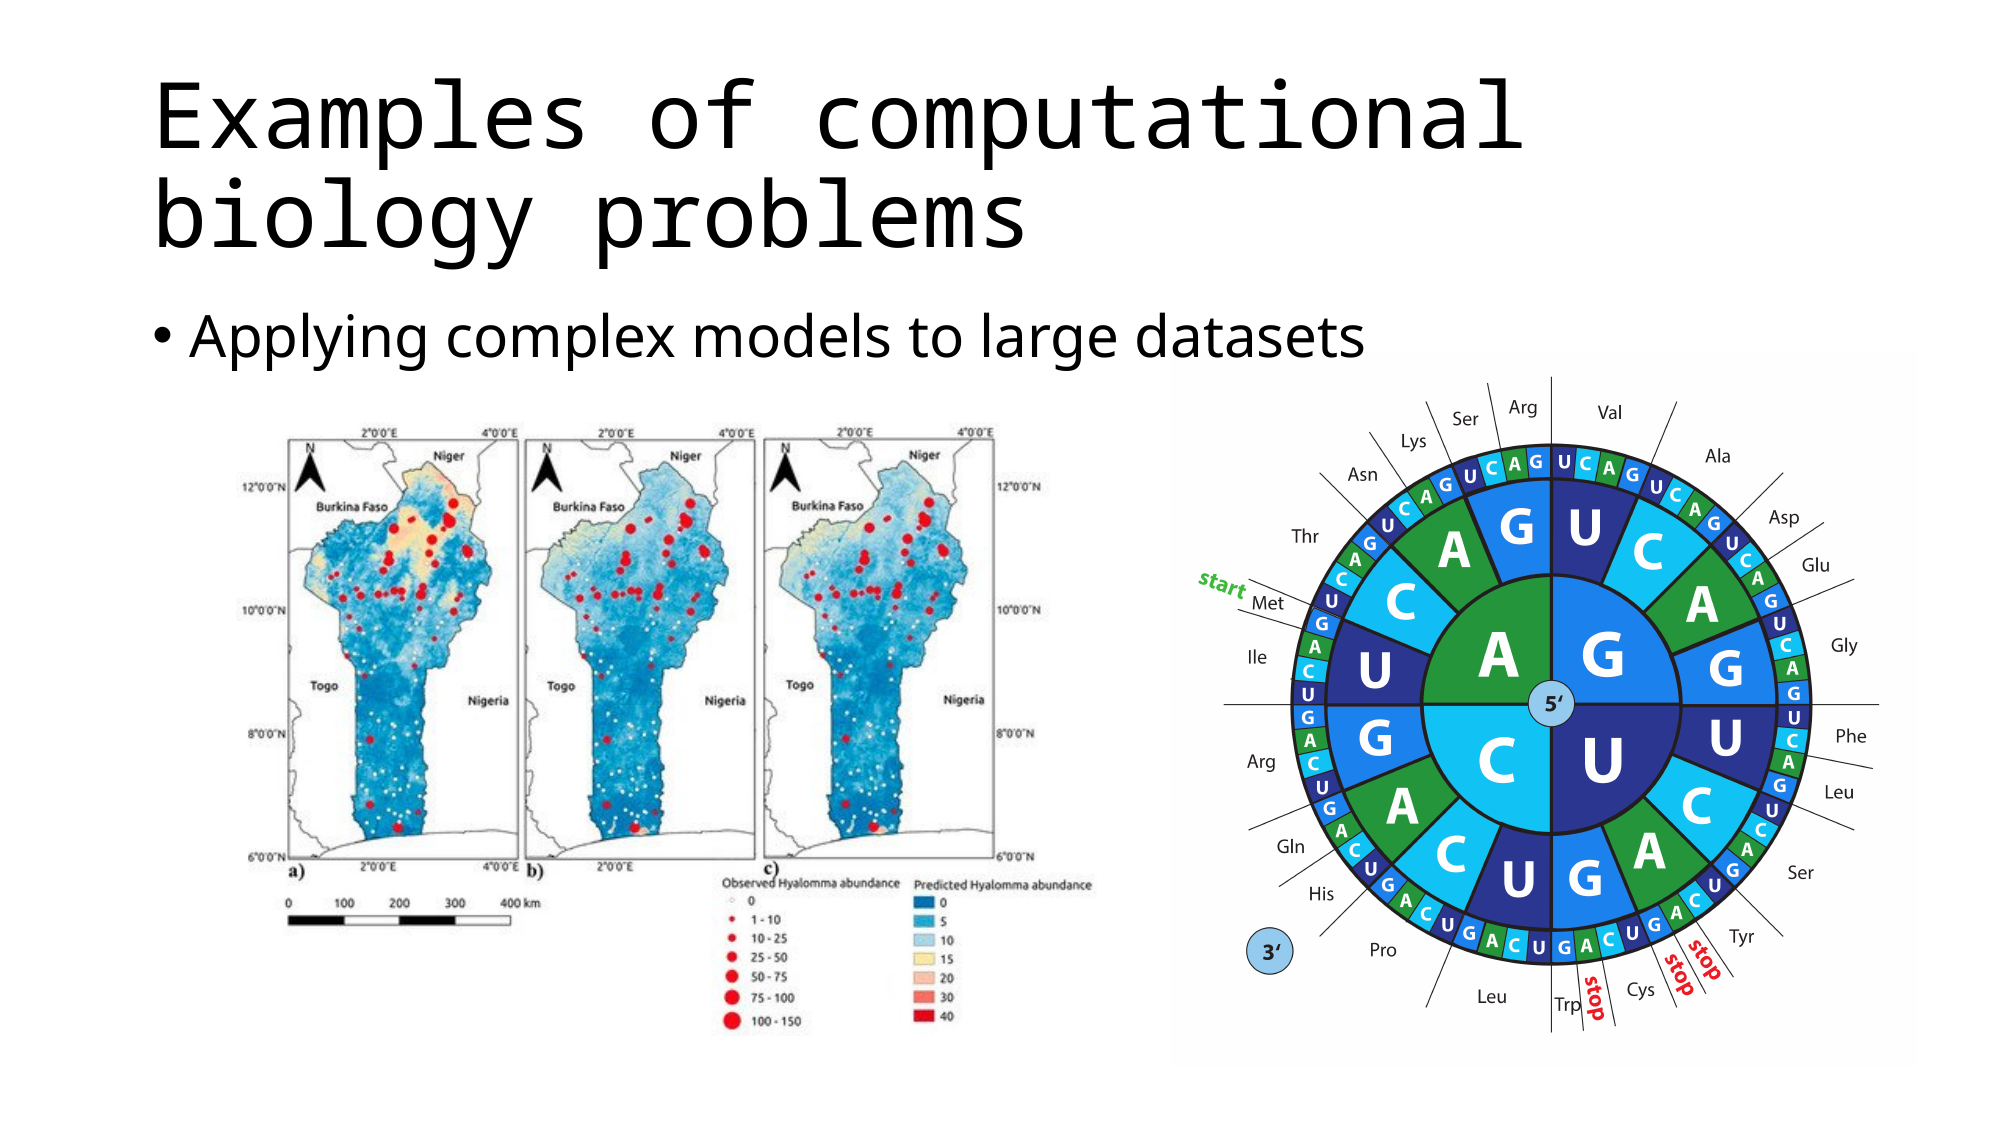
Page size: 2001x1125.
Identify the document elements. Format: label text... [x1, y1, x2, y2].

list Applying complex models to large datasets [137, 299, 1863, 1014]
title Examples of computational biology problems [137, 59, 1863, 278]
picture [1170, 351, 1917, 1066]
picture [236, 422, 1097, 1036]
